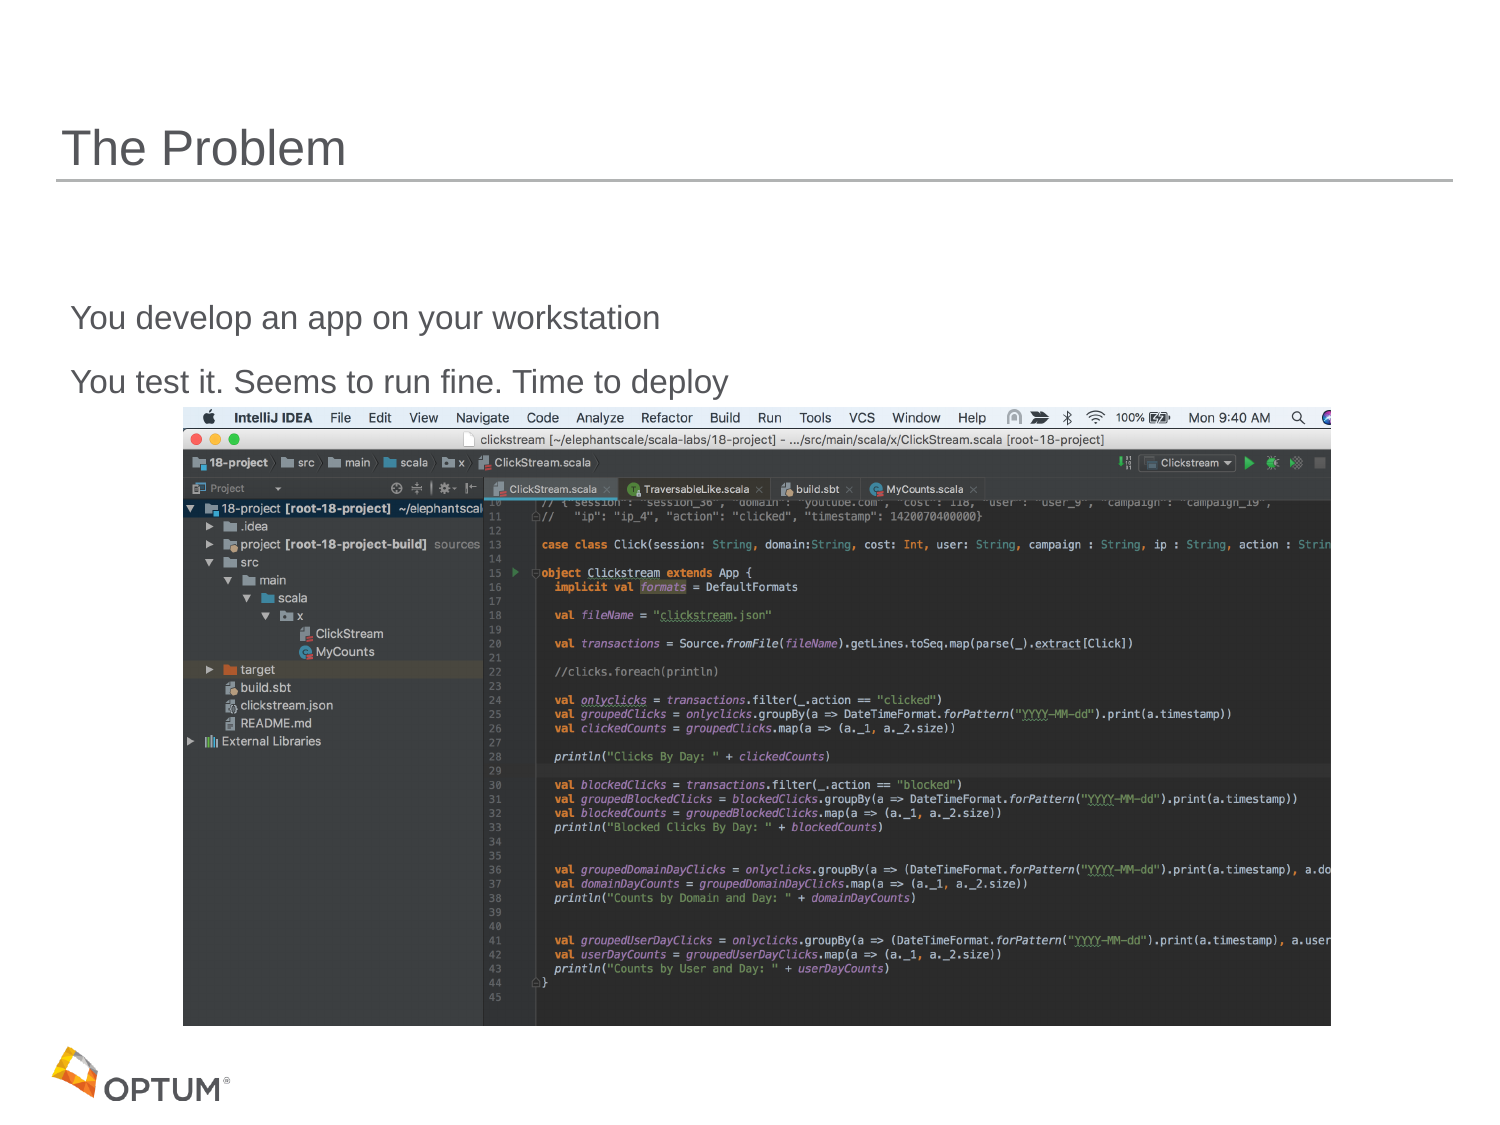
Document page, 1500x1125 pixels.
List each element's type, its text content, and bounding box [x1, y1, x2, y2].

list You develop an app on your workstation You test it. Seems to run fine. Time to deploy [60, 299, 1454, 968]
title The Problem [60, 0, 1454, 177]
picture [183, 407, 1331, 1026]
picture [50, 1044, 231, 1101]
